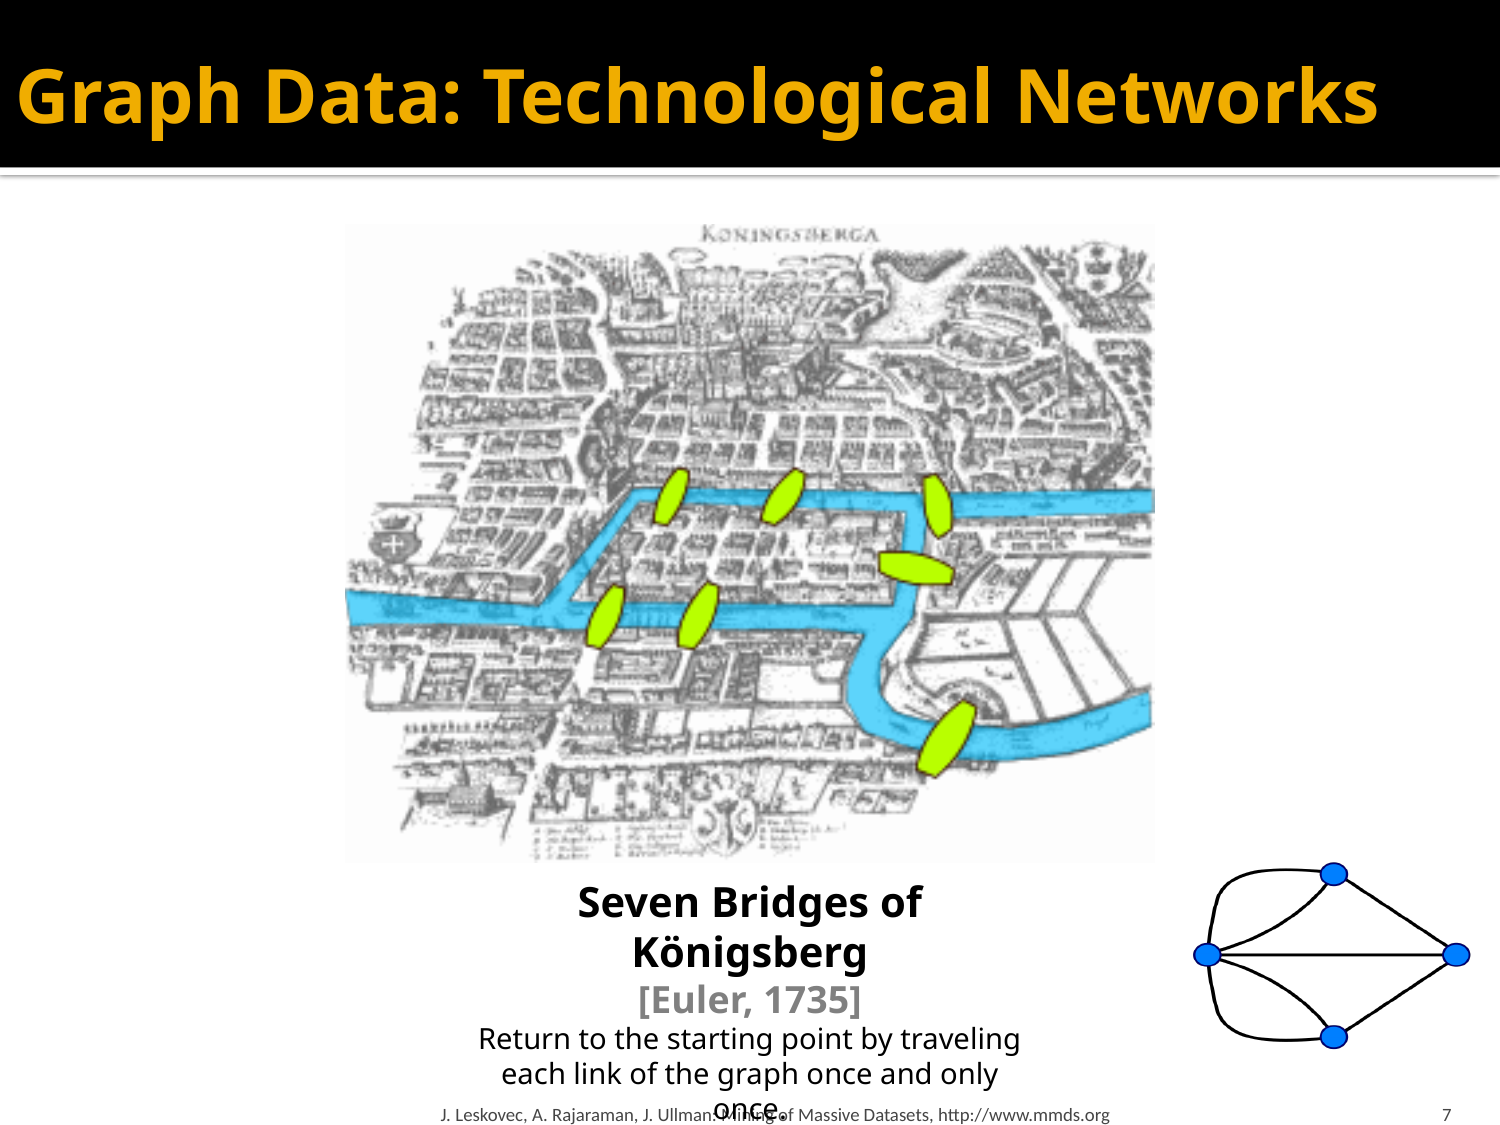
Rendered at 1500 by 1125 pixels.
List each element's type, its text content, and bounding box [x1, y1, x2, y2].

title Graph Data: Technological Networks [0, 12, 1500, 175]
footer J. Leskovec, A. Rajaraman, J. Ullman: Mining of Massive Datasets, http://www.mmds.org [1049, 1080, 1337, 1125]
slide_number 7 [1345, 1080, 1467, 1125]
picture [345, 224, 1155, 863]
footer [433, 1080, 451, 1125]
text_box Seven Bridges of Königsberg [Euler, 1735] Return to the starting point by traveling each link of the graph once and only once. [451, 871, 1049, 1125]
picture [1187, 858, 1475, 1050]
